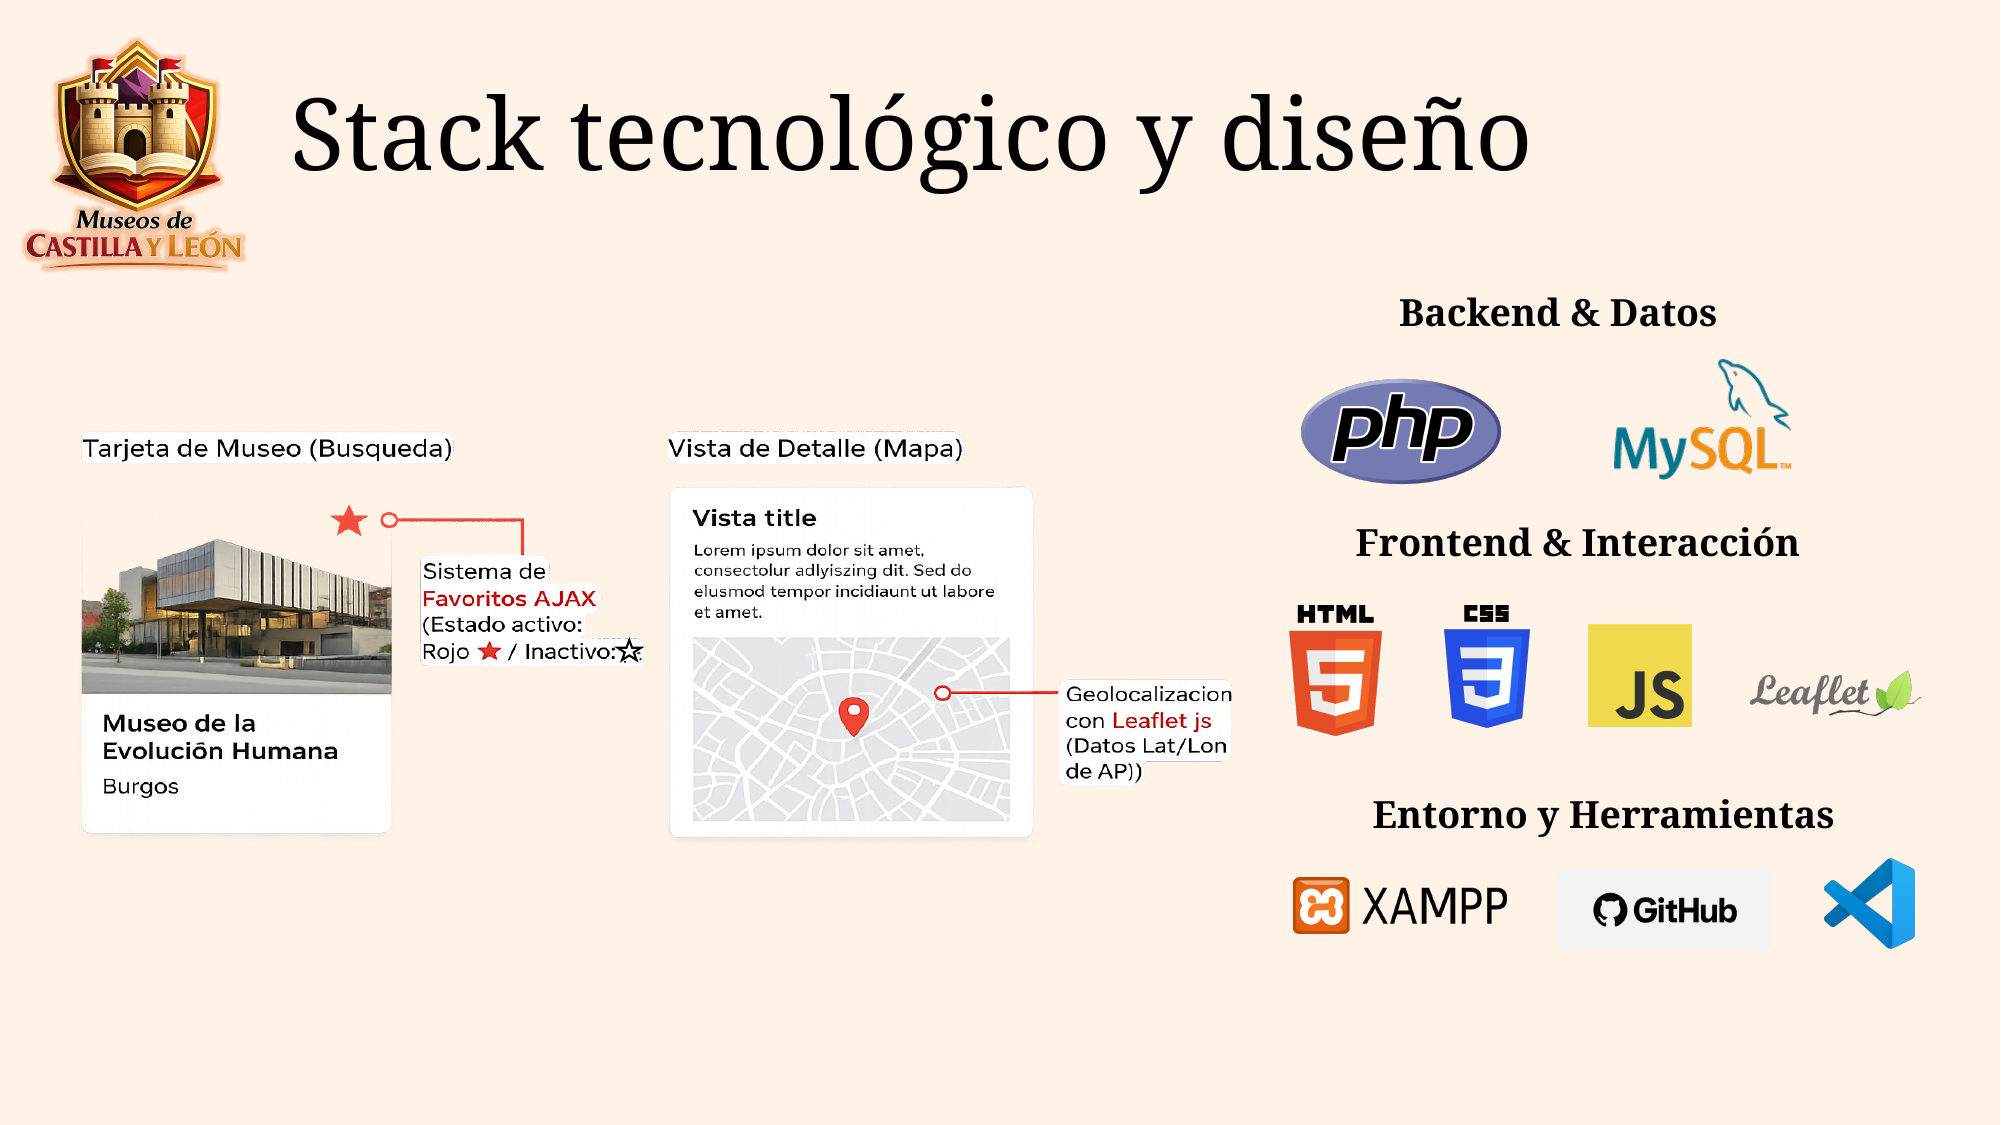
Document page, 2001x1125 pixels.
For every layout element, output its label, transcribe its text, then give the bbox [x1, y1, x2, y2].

title Stack tecnológico y diseño [275, 52, 1772, 224]
picture [1558, 869, 1772, 950]
picture [1750, 670, 1921, 716]
picture [1298, 375, 1504, 487]
text_box Frontend & Interacción [1320, 511, 1836, 571]
text_box Backend & Datos [1320, 281, 1797, 342]
picture [1609, 356, 1794, 481]
text_box Entorno y Herramientas [1341, 783, 1867, 844]
picture [1824, 858, 1915, 949]
picture [1444, 605, 1530, 728]
picture [1293, 877, 1507, 934]
picture [0, 0, 1401, 1048]
picture [1588, 624, 1692, 728]
